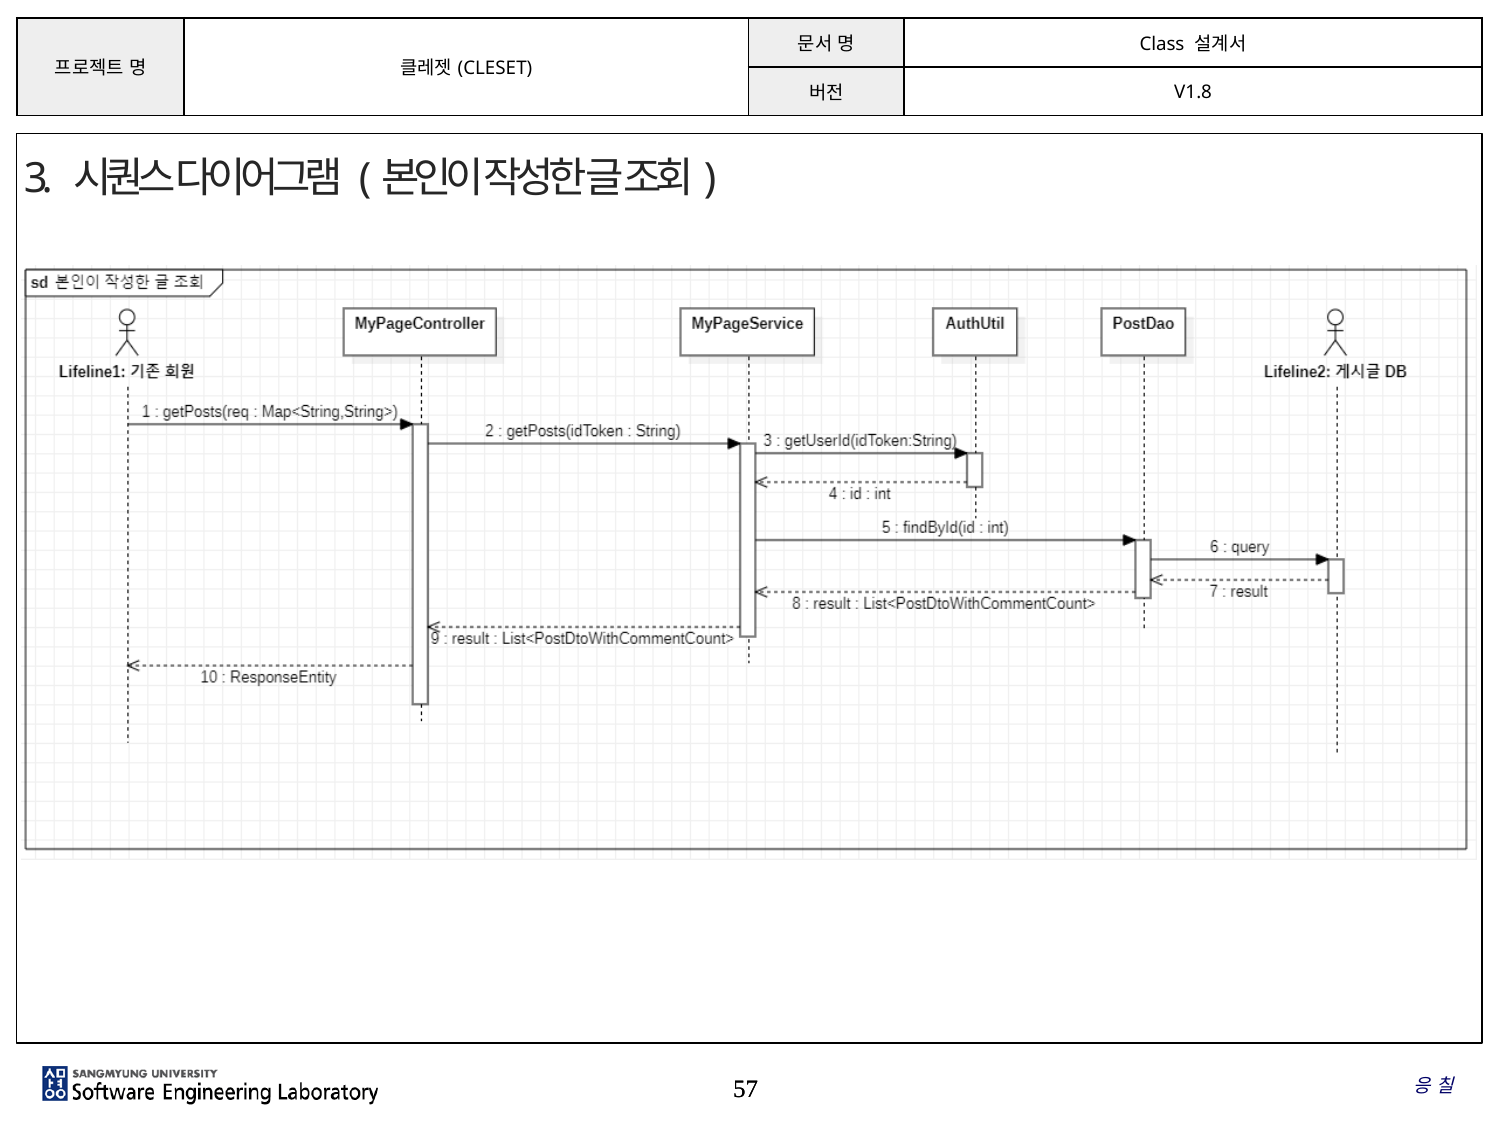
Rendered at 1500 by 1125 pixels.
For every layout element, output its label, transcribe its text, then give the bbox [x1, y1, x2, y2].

text_box 3. 시퀀스 다이어그램 (본인이 작성한 글 조회) [9, 143, 732, 209]
footer 응 칠 [994, 1060, 1454, 1110]
picture [21, 265, 1477, 860]
picture [42, 1066, 382, 1106]
